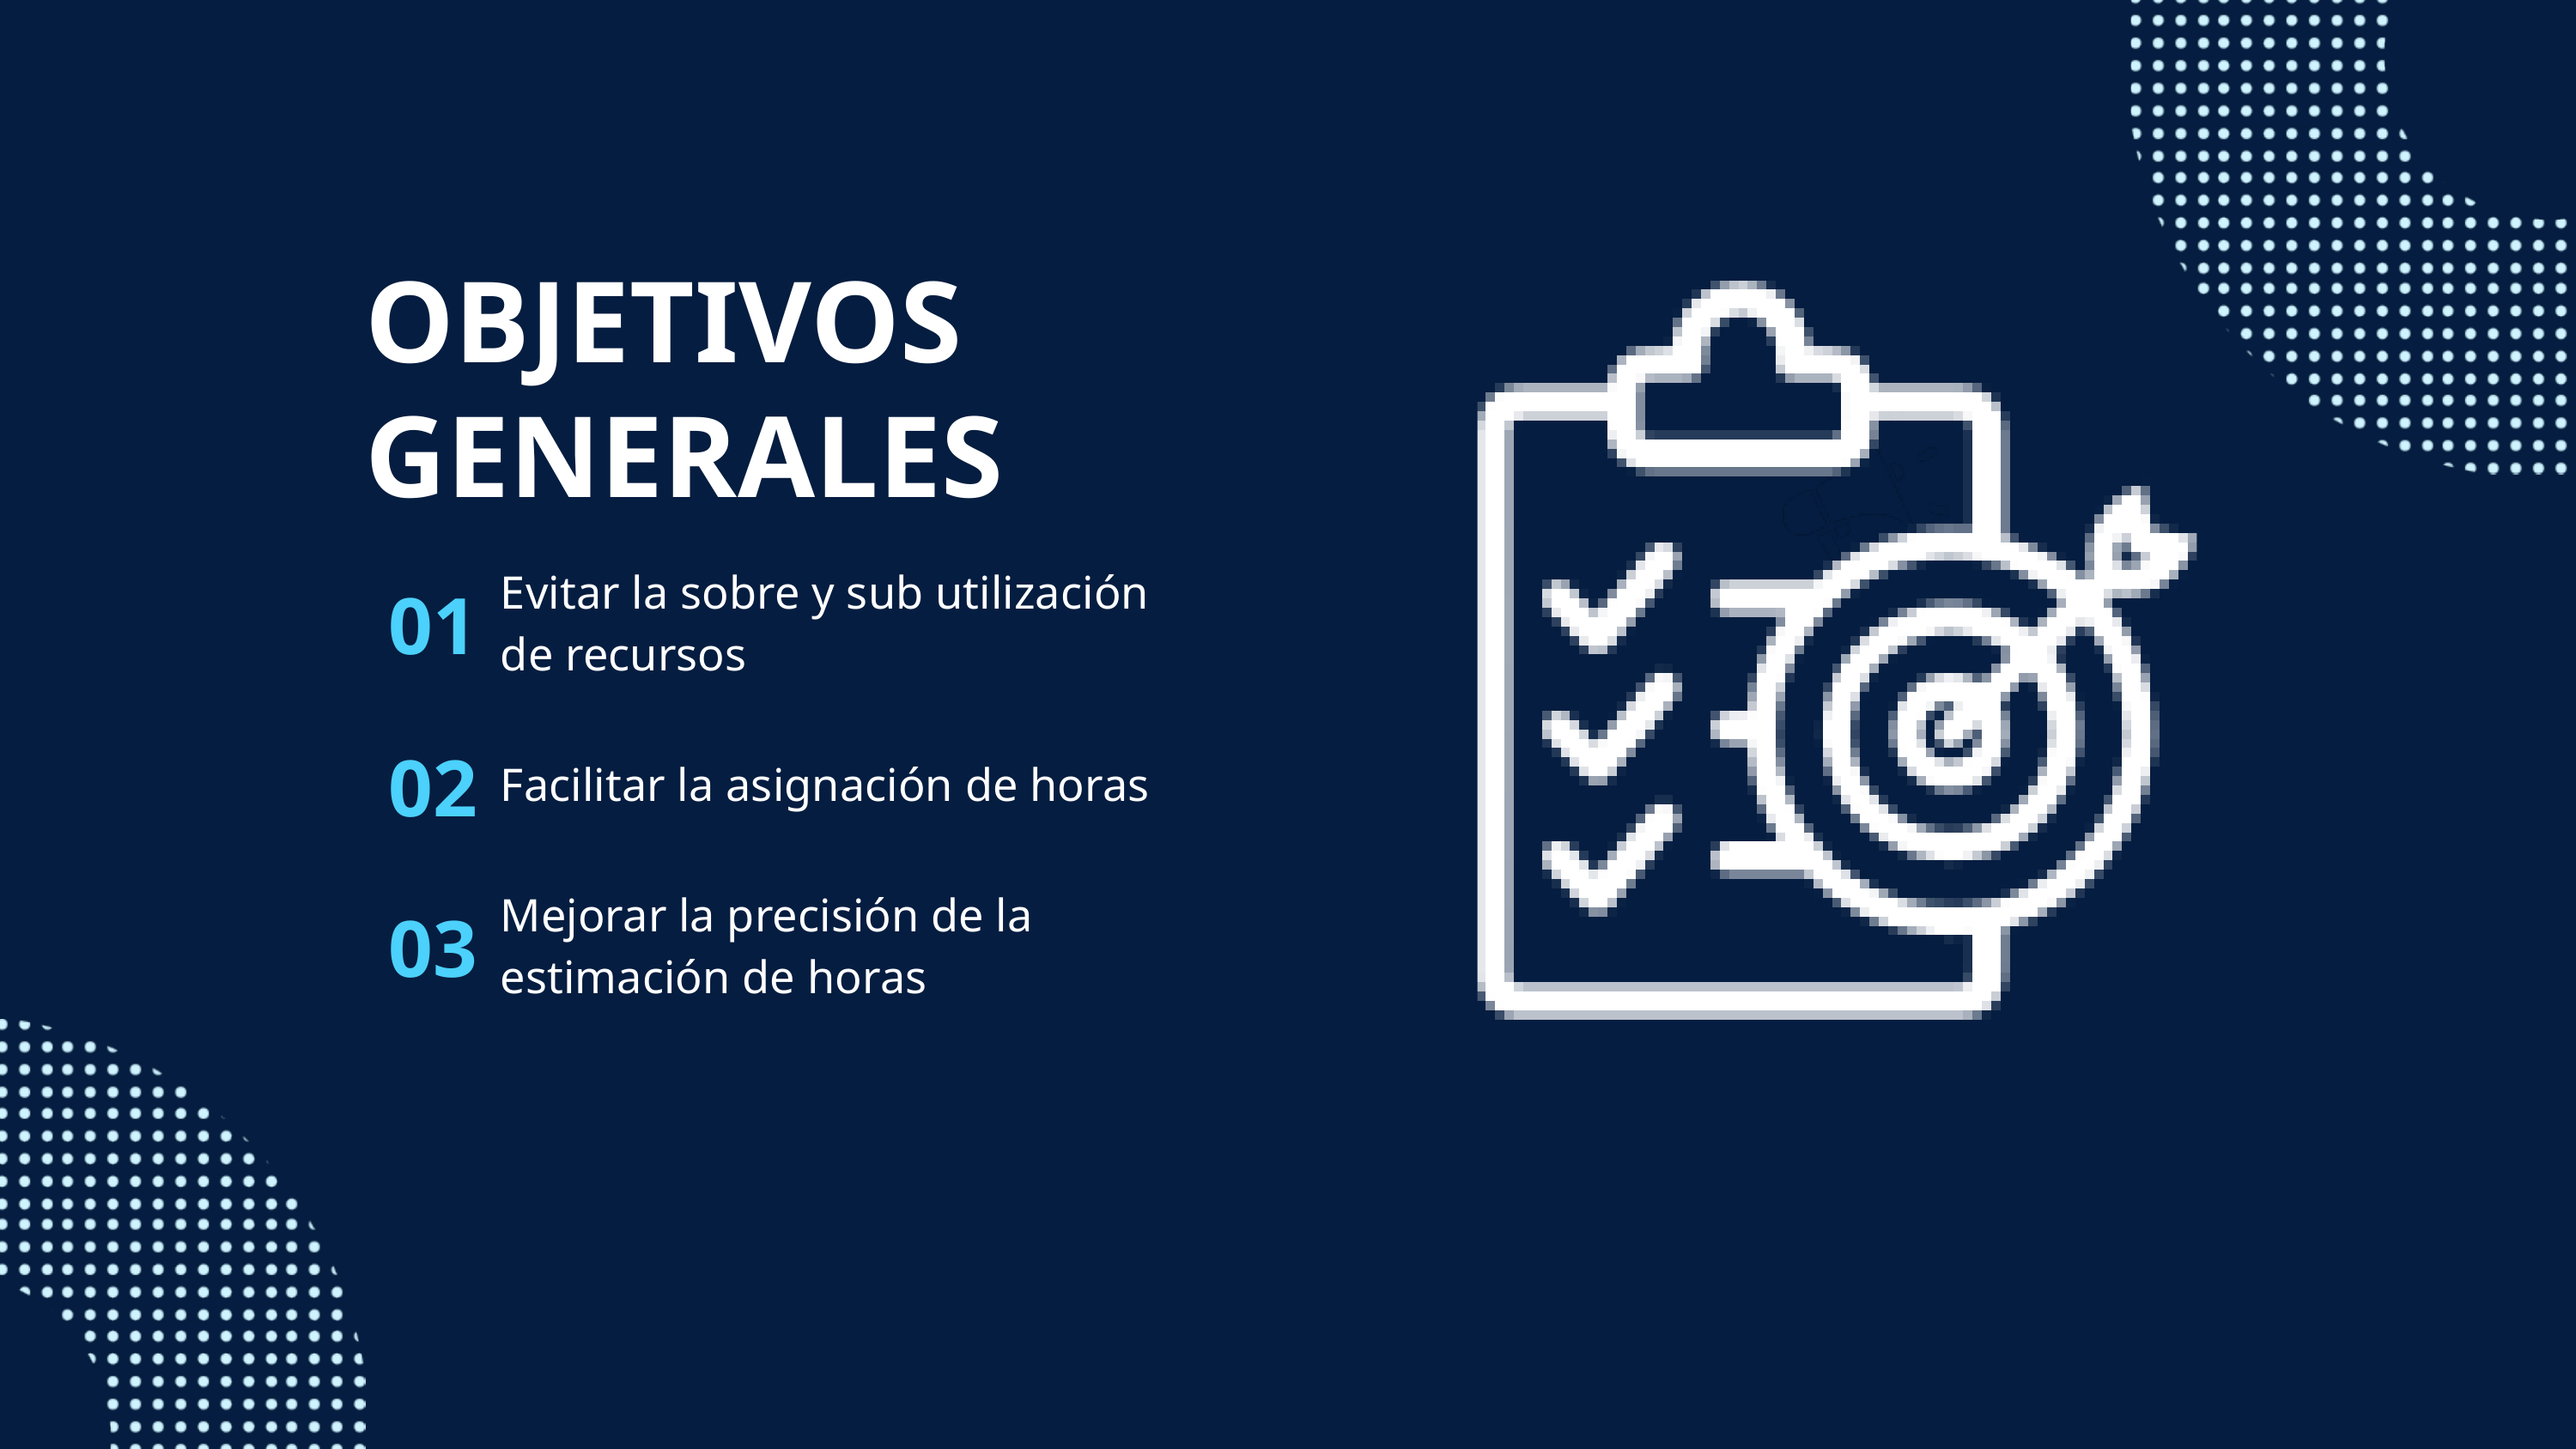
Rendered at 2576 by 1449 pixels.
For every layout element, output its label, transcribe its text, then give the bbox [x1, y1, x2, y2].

text_box Evitar la sobre y sub utilización de recursos [500, 555, 1164, 680]
text_box [0, 1019, 366, 1449]
text_box 03 [365, 885, 500, 994]
text_box [2130, 0, 2576, 475]
text_box OBJETIVOS GENERALES [365, 250, 1547, 520]
text_box 02 [365, 724, 501, 833]
text_box [1477, 281, 2197, 1020]
text_box Mejorar la precisión de la estimación de horas [500, 878, 1103, 1003]
text_box 01 [365, 562, 500, 670]
text_box Facilitar la asignación de horas [500, 748, 1218, 810]
